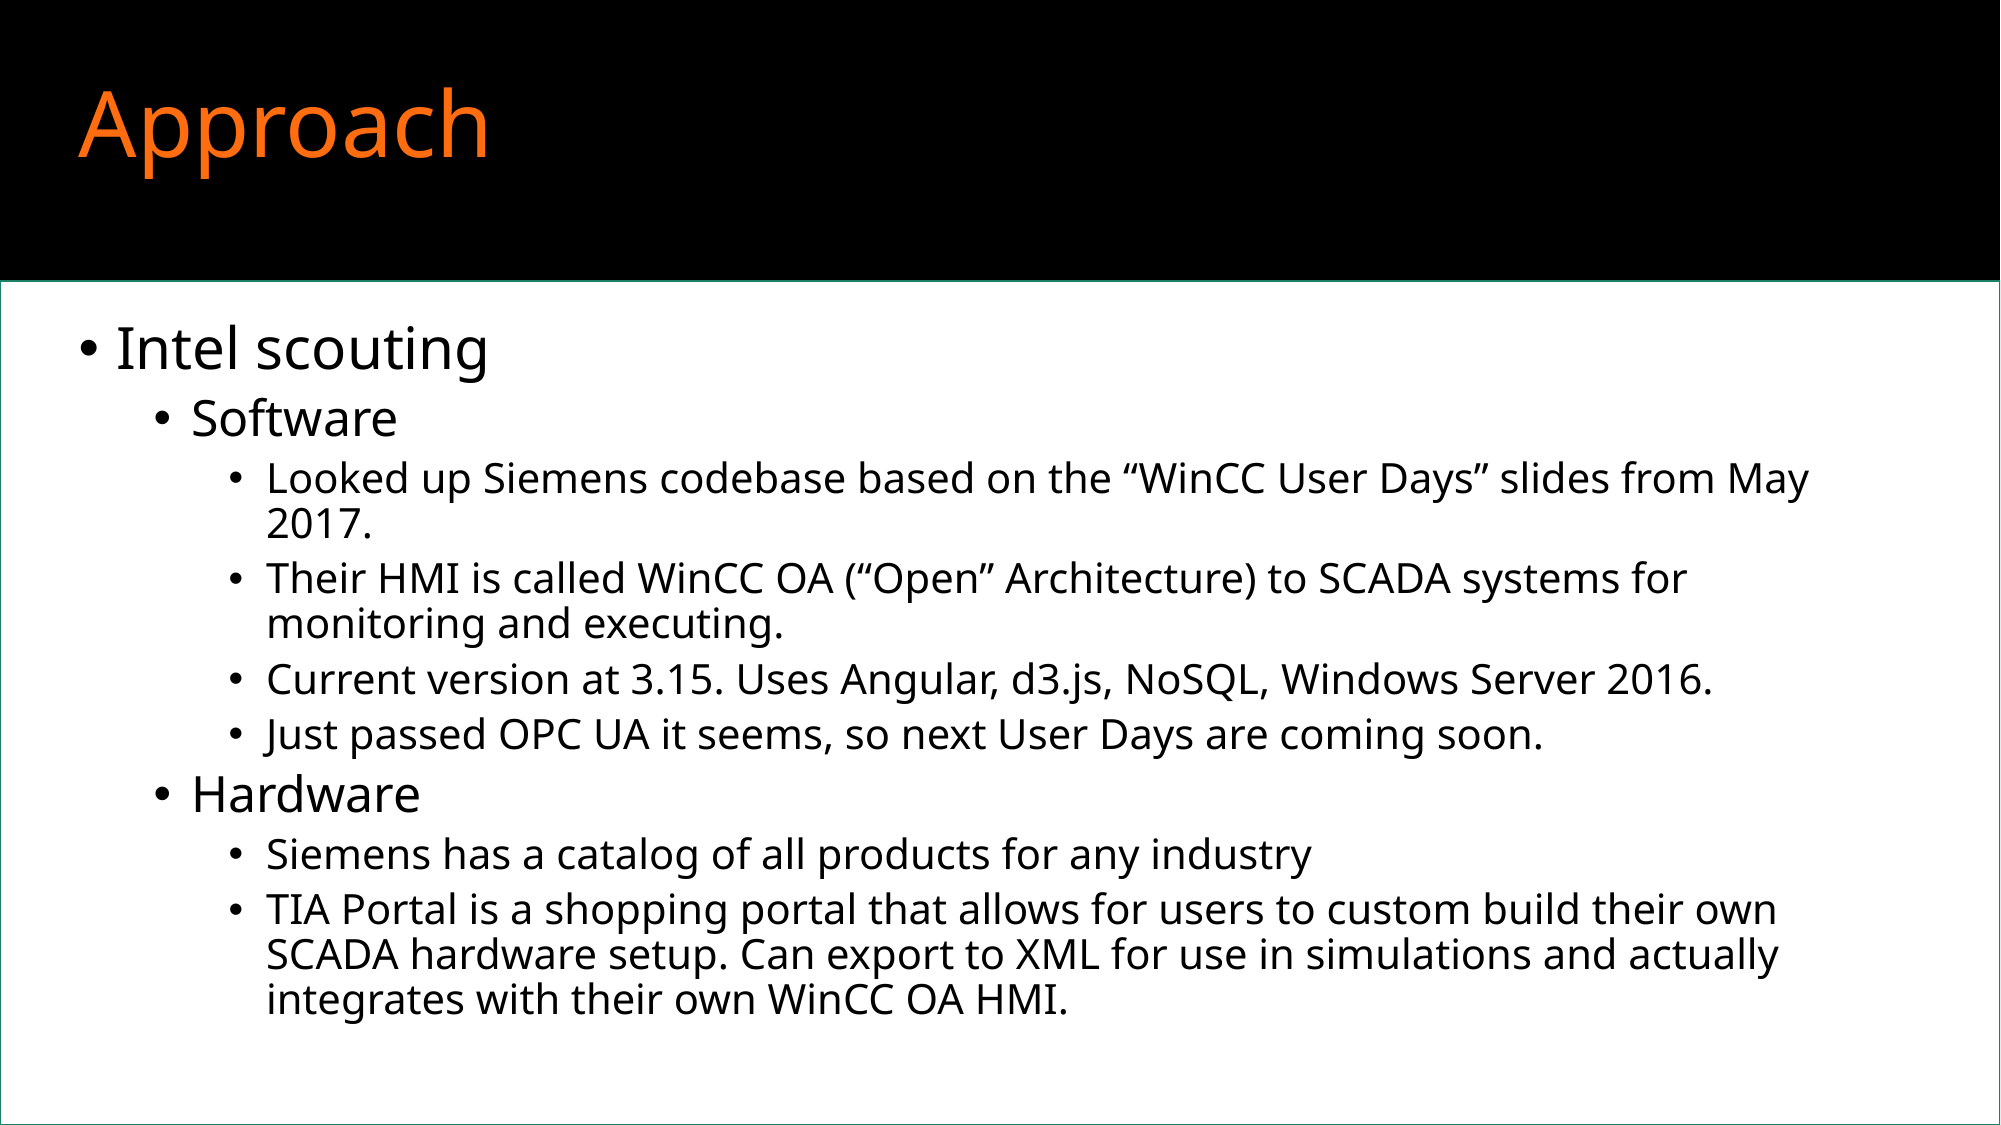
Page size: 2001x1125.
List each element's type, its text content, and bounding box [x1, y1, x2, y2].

title Approach [63, 44, 1663, 211]
list Intel scouting Software Looked up Siemens codebase based on the “WinCC User Days” slides from May 2017. Their HMI is called WinCC OA (“Open” Architecture) to SCADA systems for monitoring and executing. Current version at 3.15. Uses Angular, d3.js, NoSQL, Windows Server 2016. Just passed OPC UA it seems, so next User Days are coming soon. Hardware Siemens has a catalog of all products for any industry TIA Portal is a shopping portal that allows for users to custom build their own SCADA hardware setup. Can export to XML for use in simulations and actually integrates with their own WinCC OA HMI. [63, 312, 1876, 1081]
